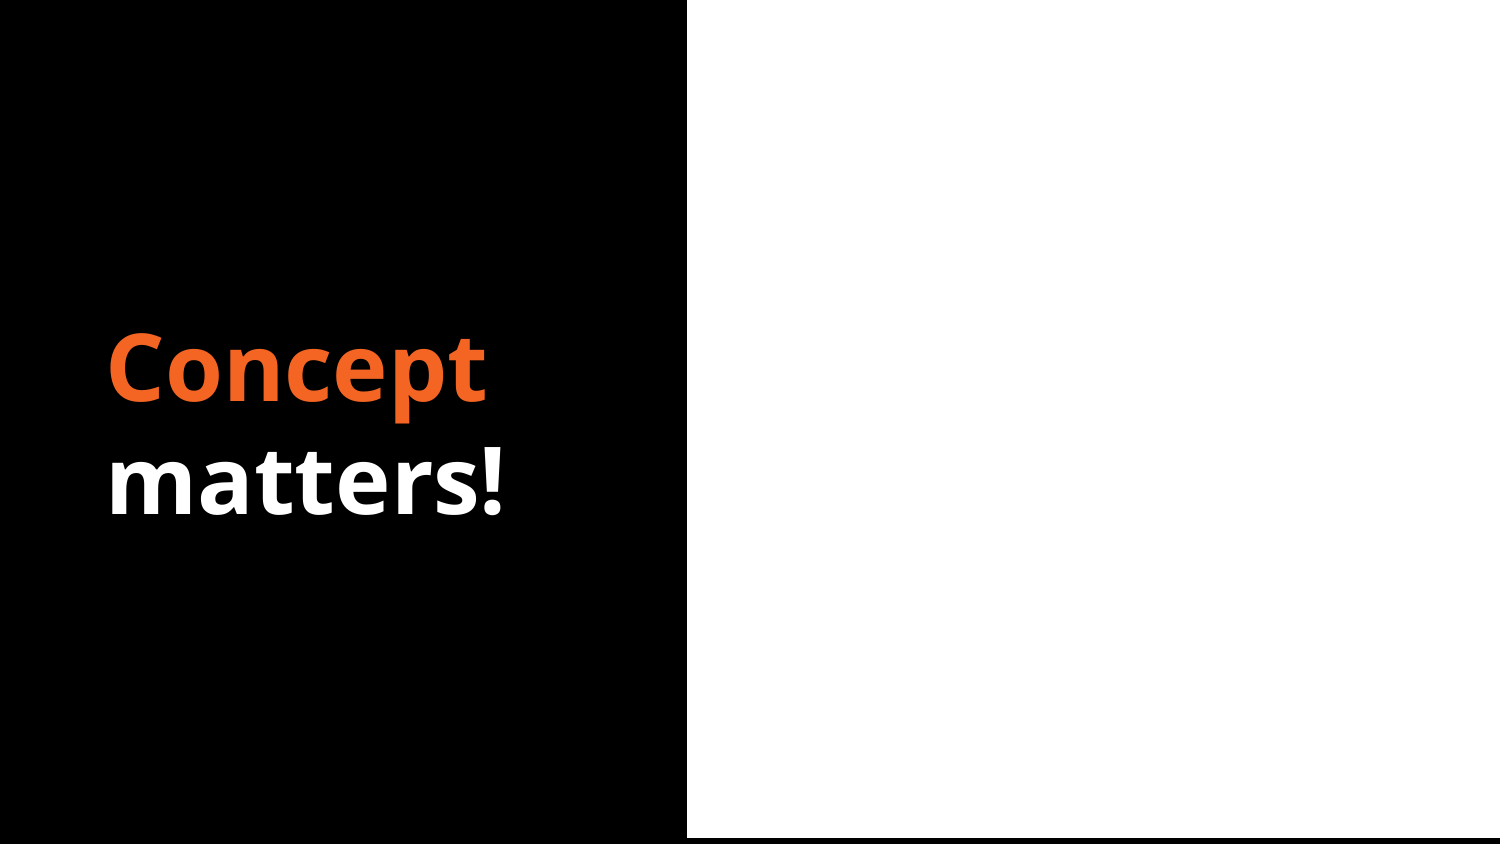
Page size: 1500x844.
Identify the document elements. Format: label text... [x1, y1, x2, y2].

picture [686, 0, 1500, 838]
text_box Concept matters! [90, 293, 661, 548]
